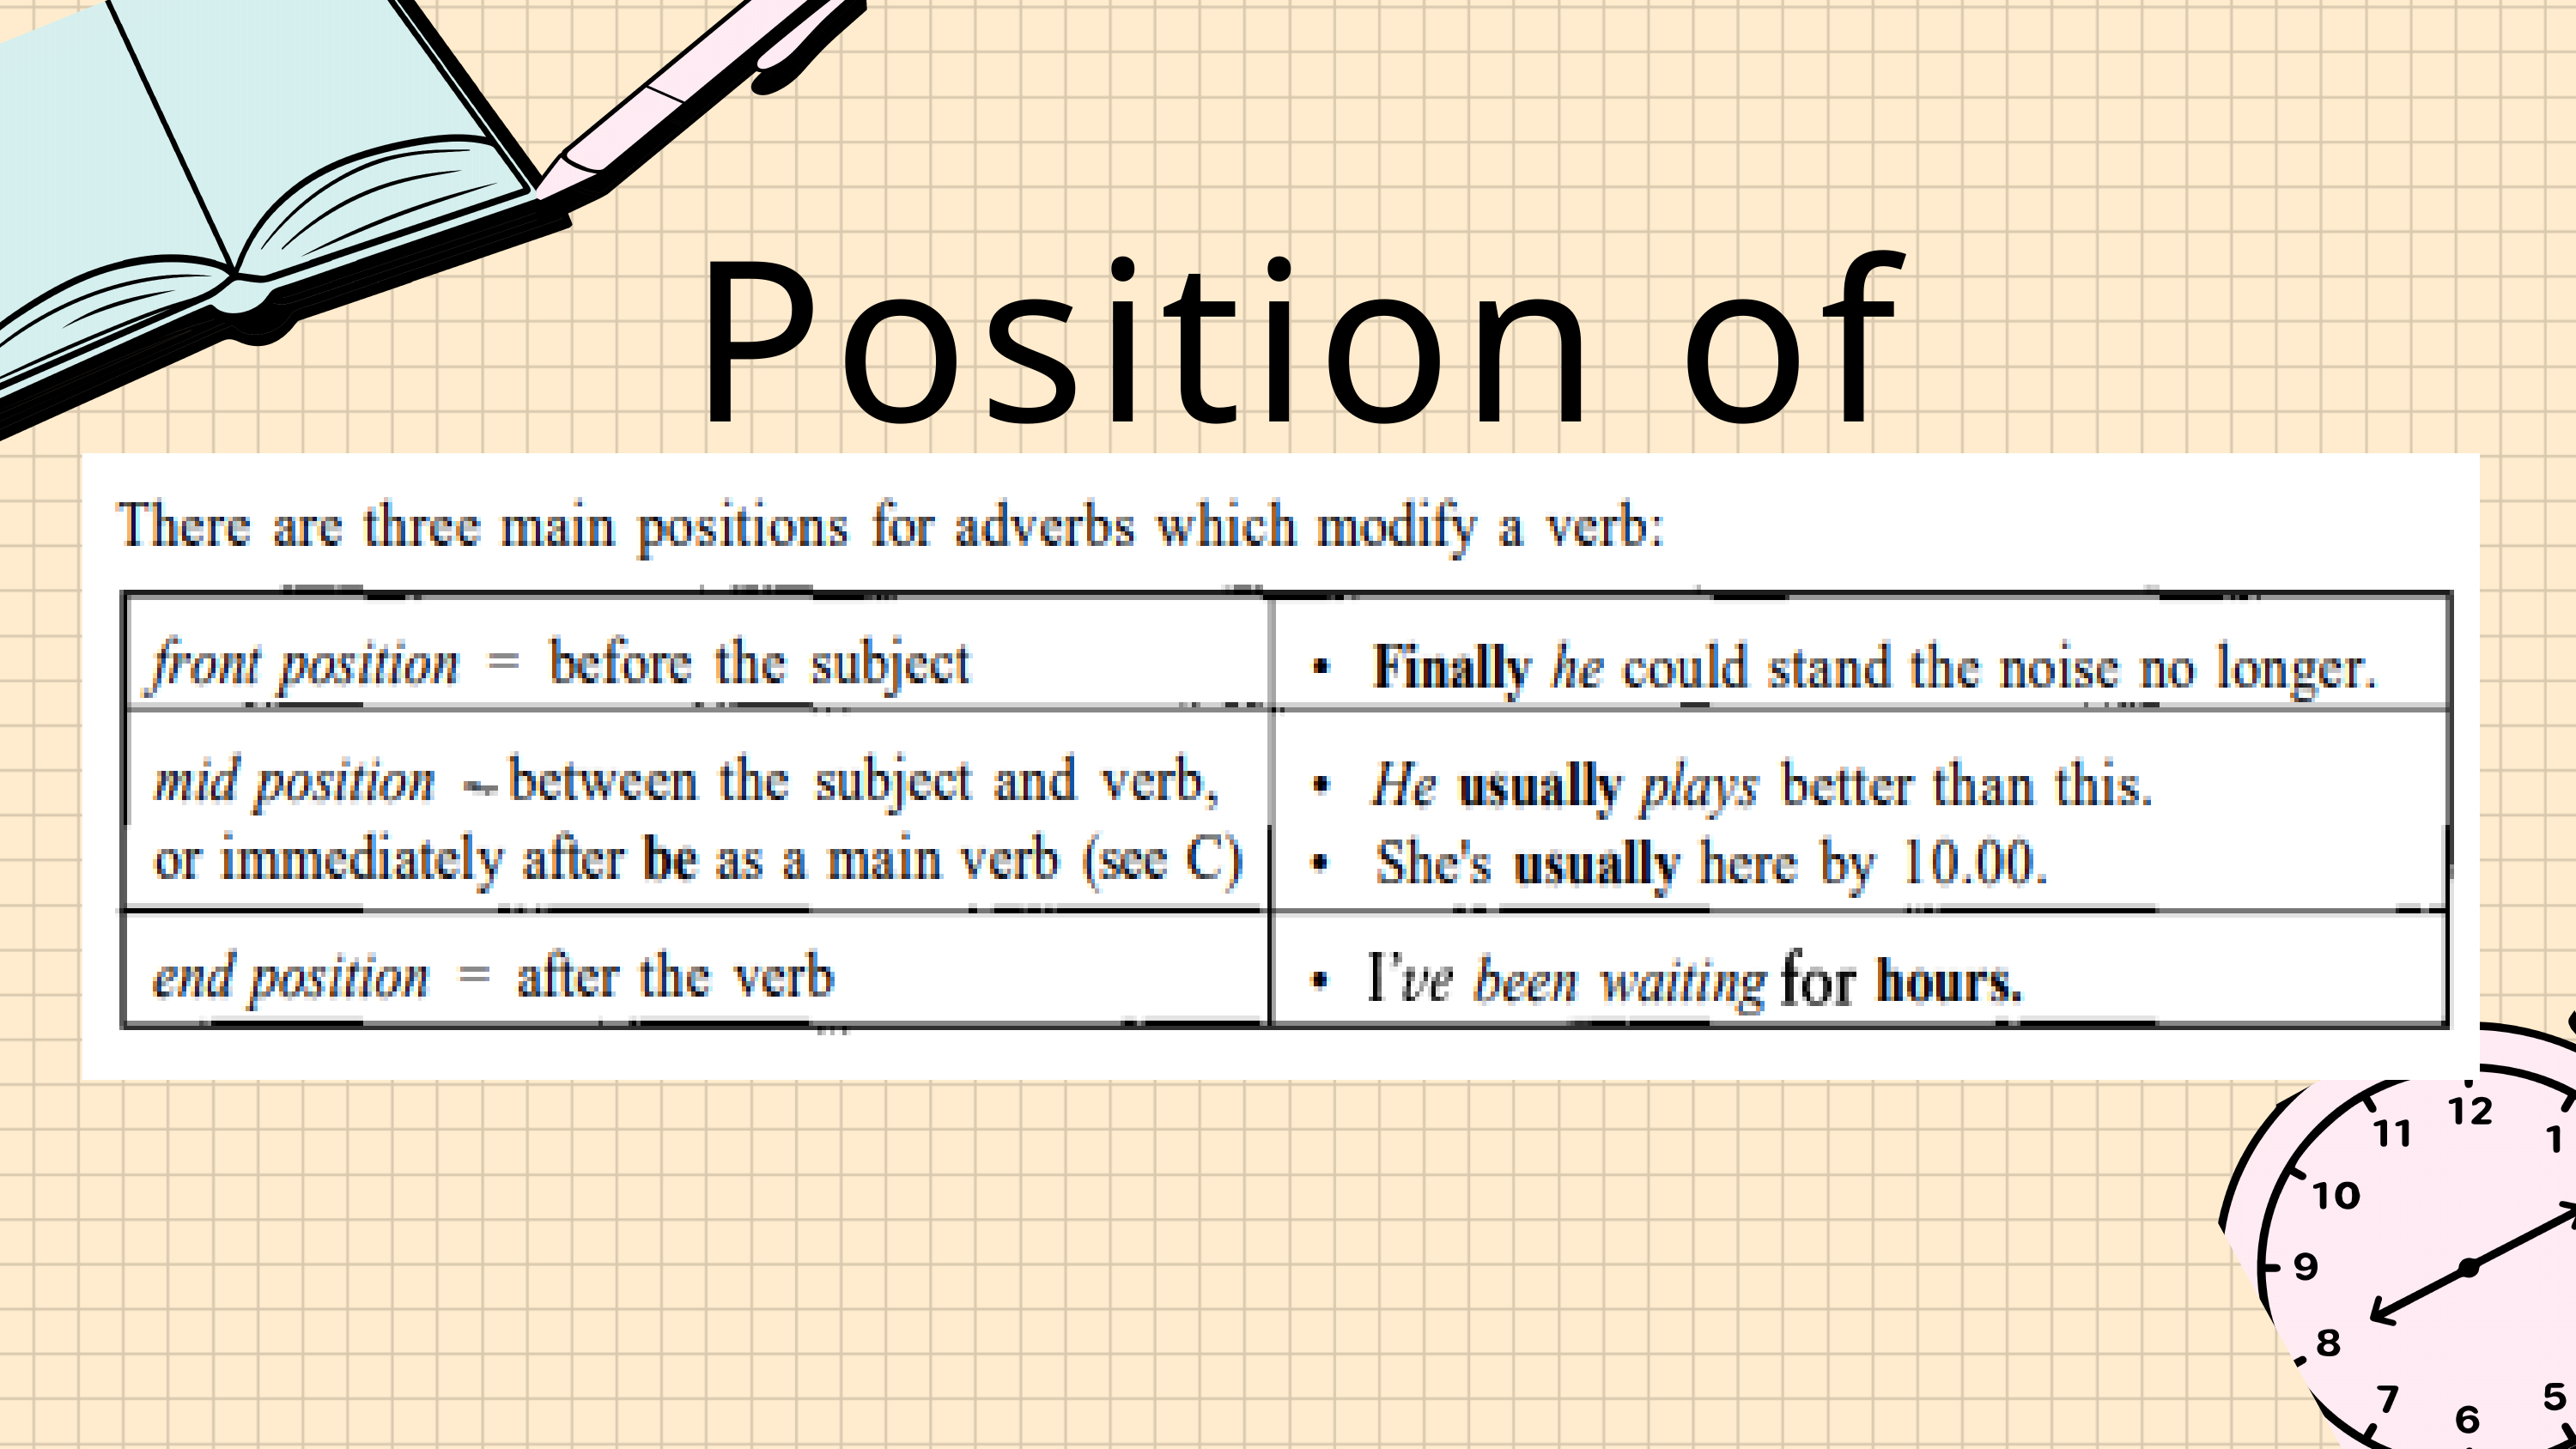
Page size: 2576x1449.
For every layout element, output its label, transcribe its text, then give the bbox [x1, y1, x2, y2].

text_box [82, 453, 2480, 1080]
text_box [521, 0, 879, 230]
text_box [2181, 956, 2576, 1449]
text_box Position of Adverbs [579, 214, 2357, 453]
text_box [0, 482, 2177, 1449]
text_box [883, 0, 2576, 955]
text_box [0, 0, 574, 476]
